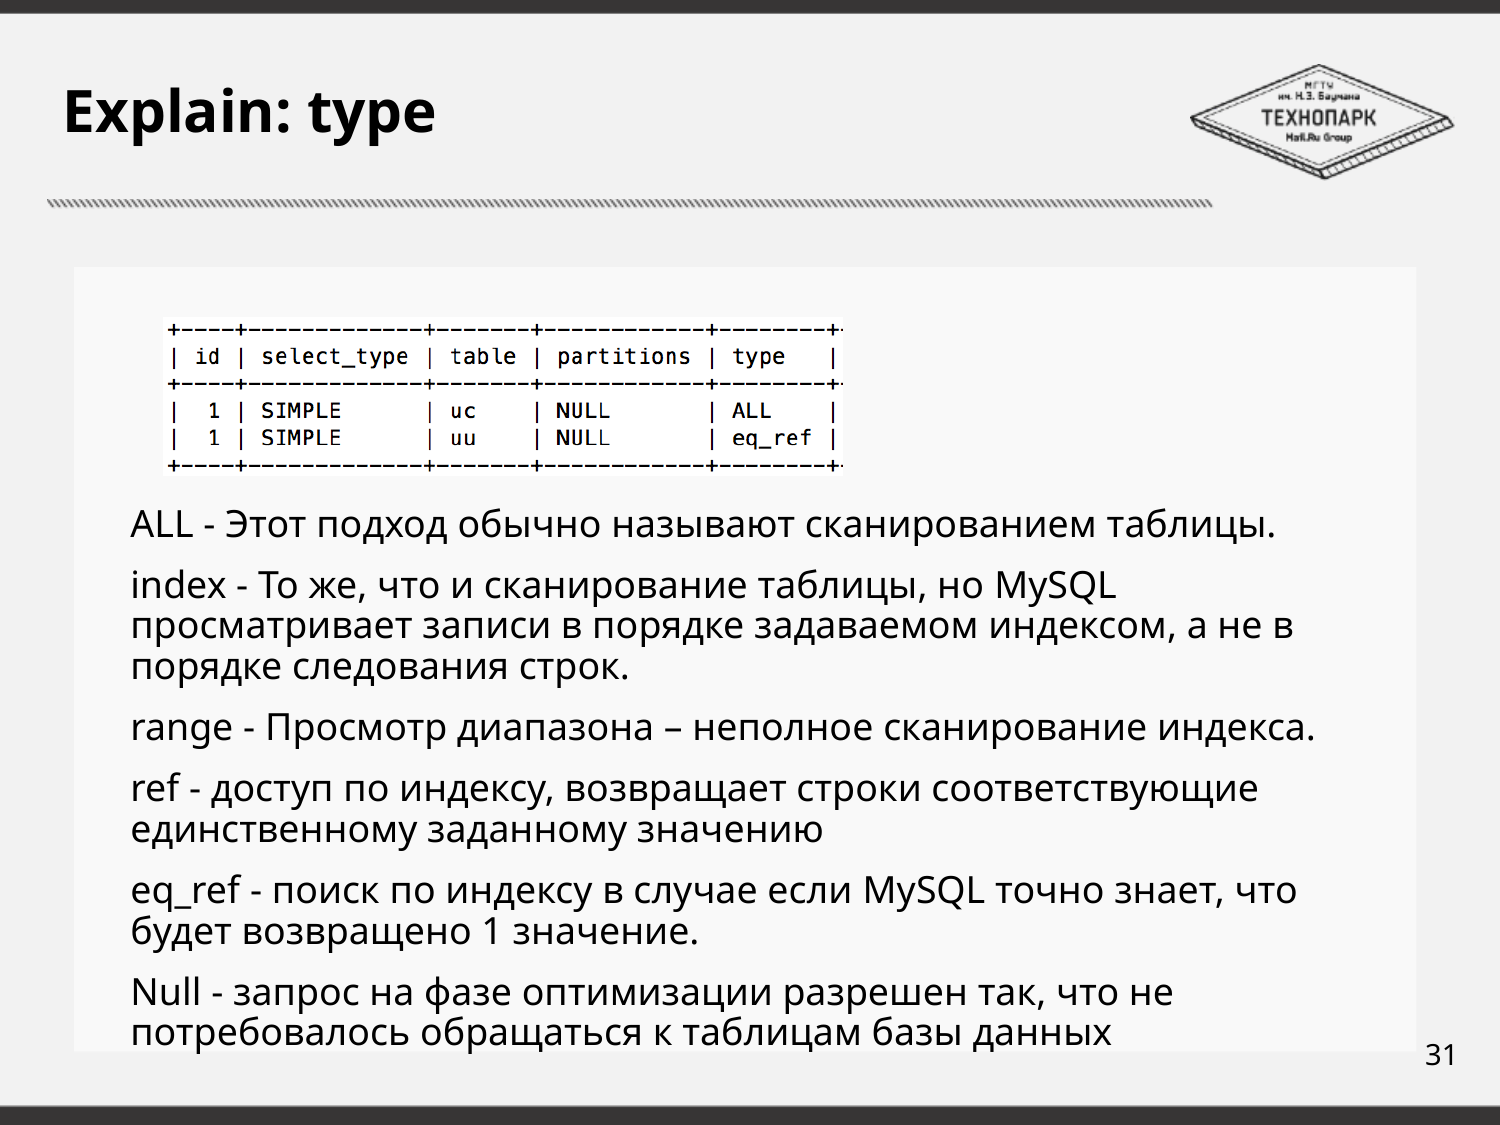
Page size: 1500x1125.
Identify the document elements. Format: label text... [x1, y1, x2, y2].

picture [0, 0, 1500, 1125]
title Explain: type [47, 42, 1191, 185]
list ALL - Этот подход обычно называют сканированием таблицы. index - То же, что и сканирование таблицы, но MySQL просматривает записи в порядке задаваемом индексом, а не в порядке следования строк. range - Просмотр диапазона – неполное сканирование индекса. ref - доступ по индексу, возвращает строки соответствующие единственному заданному значению eq_ref - поиск по индексу в случае если MySQL точно знает, что будет возвращено 1 значение. Null - запрос на фазе оптимизации разрешен так, что не потребовалось обращаться к таблицам базы данных [115, 497, 1351, 1026]
slide_number 31 [1136, 1025, 1474, 1086]
